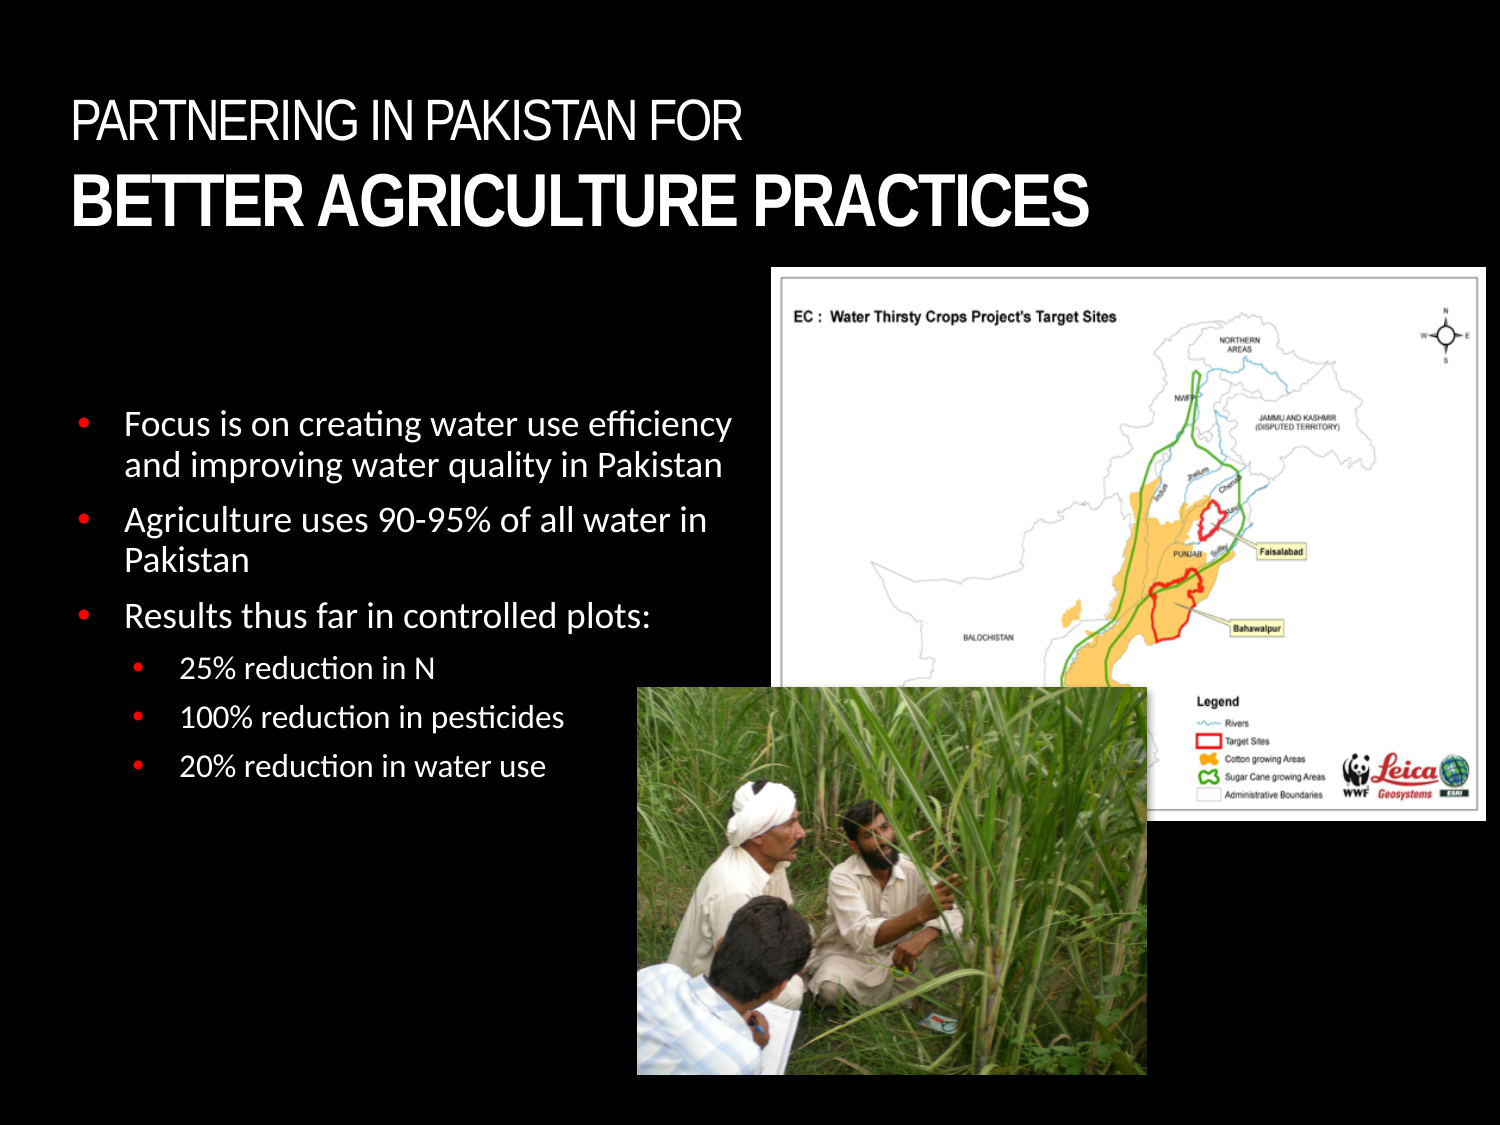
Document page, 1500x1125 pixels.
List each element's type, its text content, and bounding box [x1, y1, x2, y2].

picture [637, 687, 1148, 1075]
text_box Focus is on creating water use efficiency and improving water quality in Pakistan Agriculture uses 90-95% of all water in Pakistan Results thus far in controlled plots: 25% reduction in N 100% reduction in pesticides 20% reduction in water use [62, 396, 776, 1125]
text_box PARTNERING IN PAKISTAN FOR BETTER AGRICULTURE PRACTICES [55, 49, 1331, 274]
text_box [771, 267, 1486, 821]
